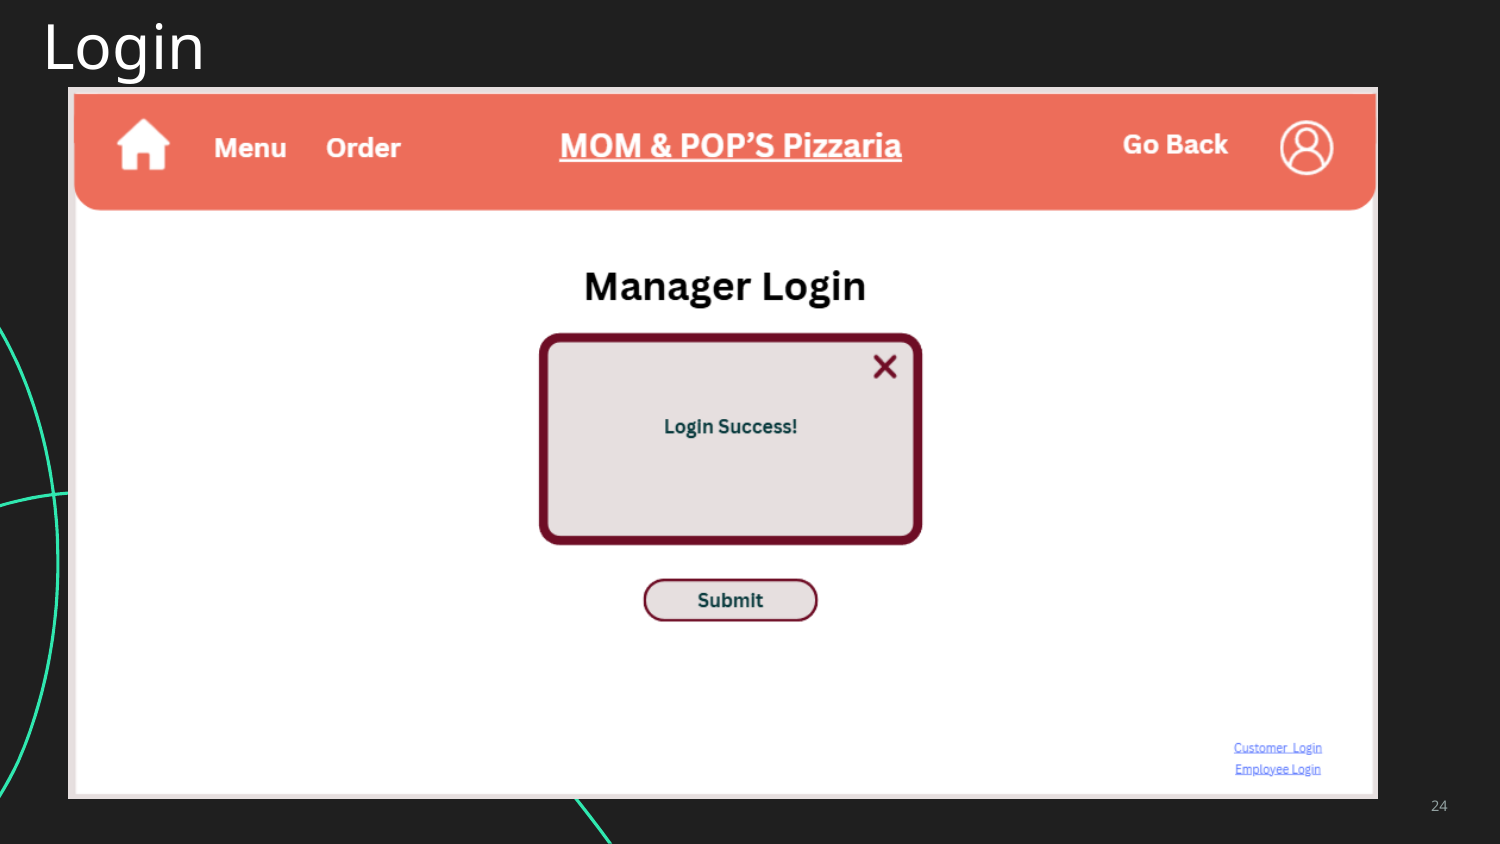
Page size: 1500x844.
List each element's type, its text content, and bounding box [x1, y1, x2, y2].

text_box Login [27, 0, 889, 83]
picture [68, 87, 1379, 800]
